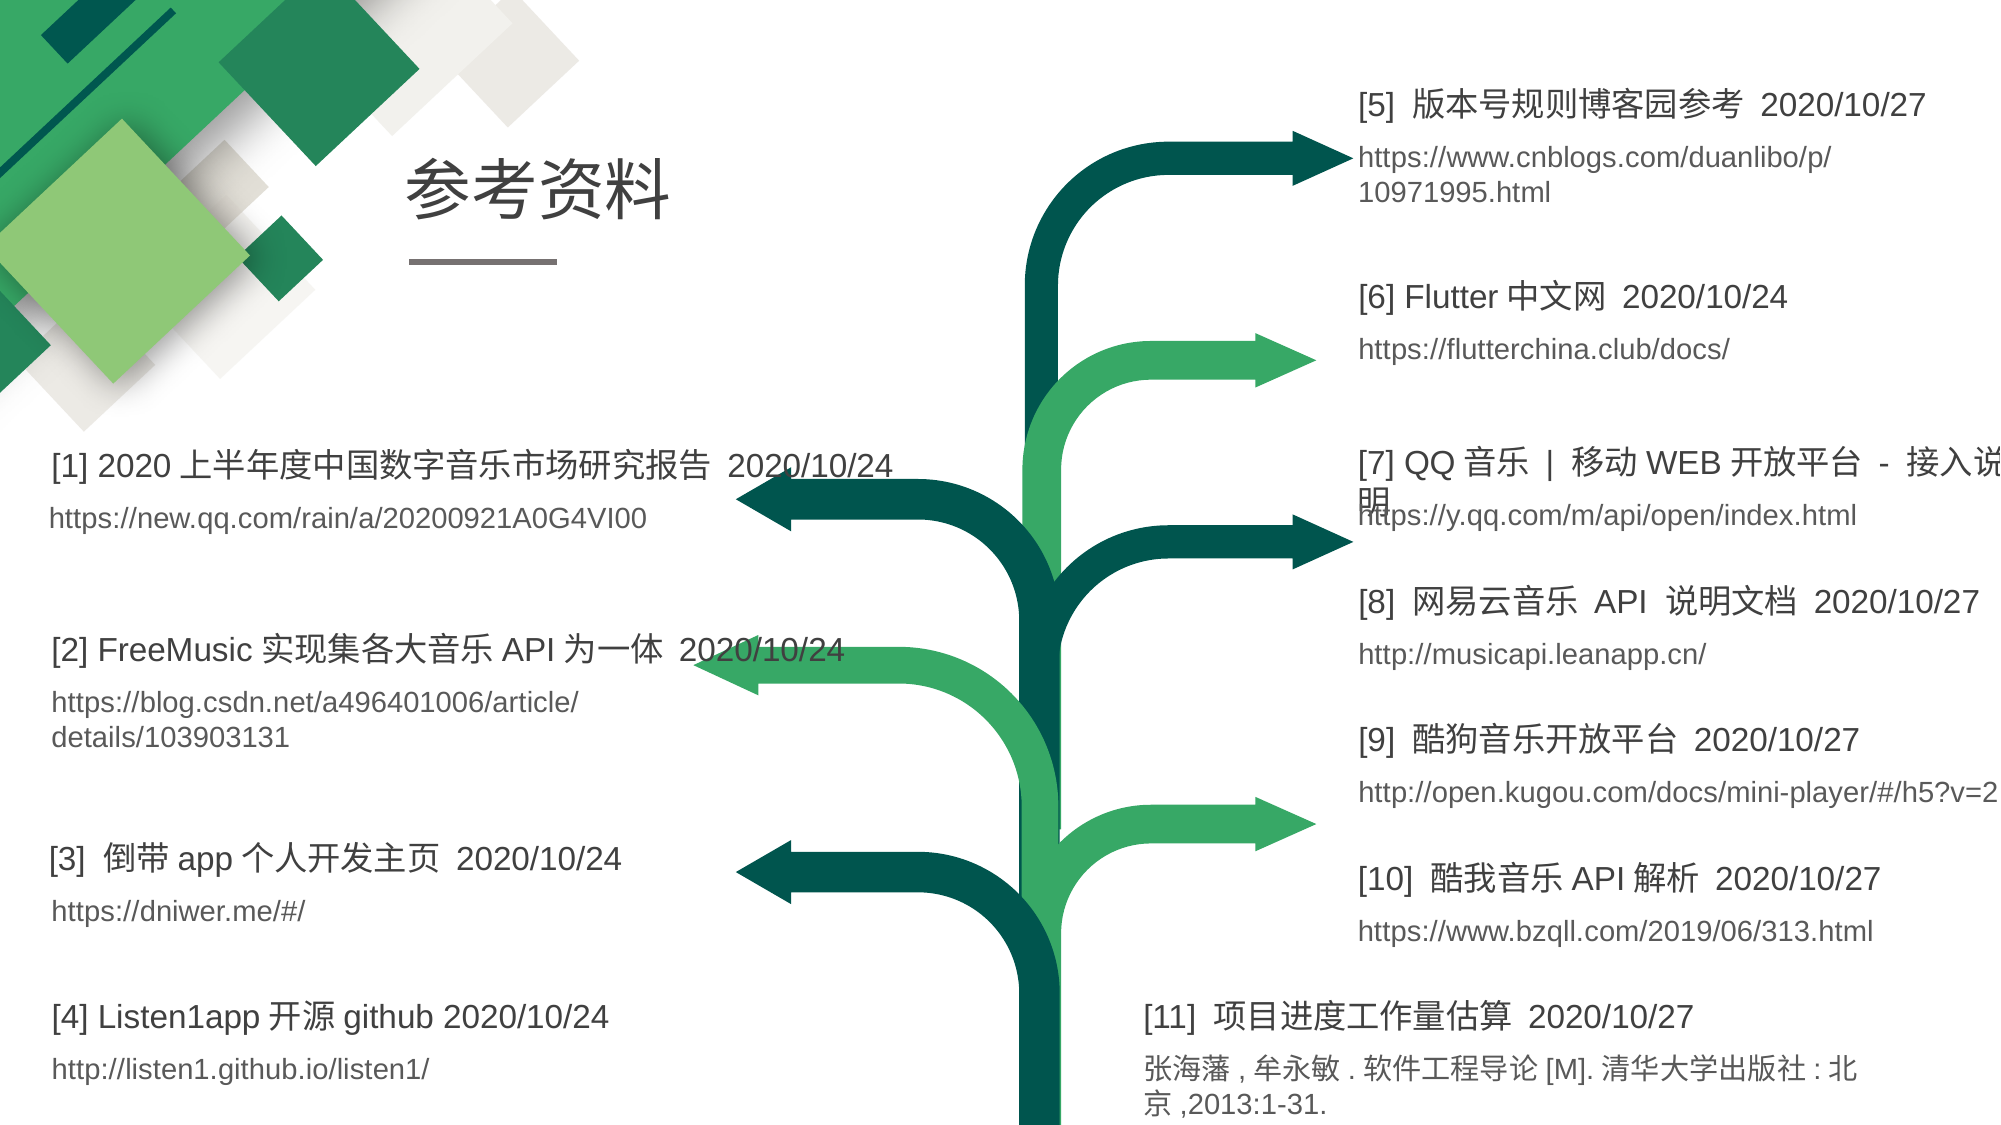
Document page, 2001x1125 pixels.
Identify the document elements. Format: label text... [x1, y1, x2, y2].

text_box [1060, 795, 1319, 1125]
text_box [5] 版本号规则博客园参考 2020/10/27 [1343, 75, 2000, 130]
text_box [1021, 331, 1319, 577]
text_box https://blog.csdn.net/a496401006/article/details/103903131 [36, 676, 694, 761]
text_box https://www.bzqll.com/2019/06/313.html [1343, 905, 2000, 956]
text_box [3] 倒带app个人开发主页 2020/10/24 [34, 829, 694, 884]
text_box [11] 项目进度工作量估算 2020/10/27 [1128, 987, 1831, 1042]
text_box http://musicapi.leanapp.cn/ [1343, 628, 2000, 678]
text_box [9] 酷狗音乐开放平台 2020/10/27 [1343, 710, 2000, 766]
text_box [7] QQ音乐 | 移动WEB开放平台 - 接入说明 [1343, 433, 2000, 489]
text_box [6] Flutter中文网 2020/10/24 [1343, 267, 2000, 323]
text_box https://y.qq.com/m/api/open/index.html [1343, 489, 2000, 539]
text_box https://new.qq.com/rain/a/20200921A0G4VI00 [34, 491, 694, 542]
text_box https://flutterchina.club/docs/ [1343, 323, 2000, 373]
text_box [4] Listen1app开源github 2020/10/24 [36, 987, 694, 1042]
text_box [1023, 512, 1356, 795]
text_box http://listen1.github.io/listen1/ [36, 1042, 694, 1093]
text_box [2] FreeMusic实现集各大音乐API为一体 2020/10/24 [36, 620, 886, 676]
text_box https://www.cnblogs.com/duanlibo/p/10971995.html [1343, 130, 2000, 216]
text_box [1023, 129, 1343, 443]
text_box [714, 645, 1060, 971]
text_box [10] 酷我音乐API解析 2020/10/27 [1343, 850, 2000, 905]
text_box [733, 477, 1055, 703]
text_box [1] 2020上半年度中国数字音乐市场研究报告 2020/10/24 [36, 436, 910, 492]
text_box https://dniwer.me/#/ [36, 884, 694, 935]
text_box http://open.kugou.com/docs/mini-player/#/h5?v=2 [1343, 766, 2000, 816]
text_box 参考资料 [390, 140, 1000, 235]
text_box [733, 838, 1061, 1125]
text_box [8] 网易云音乐 API 说明文档 2020/10/27 [1343, 572, 2000, 628]
text_box 张海藩,牟永敏.软件工程导论[M].清华大学出版社:北京,2013:1-31. [1128, 1042, 2000, 1125]
